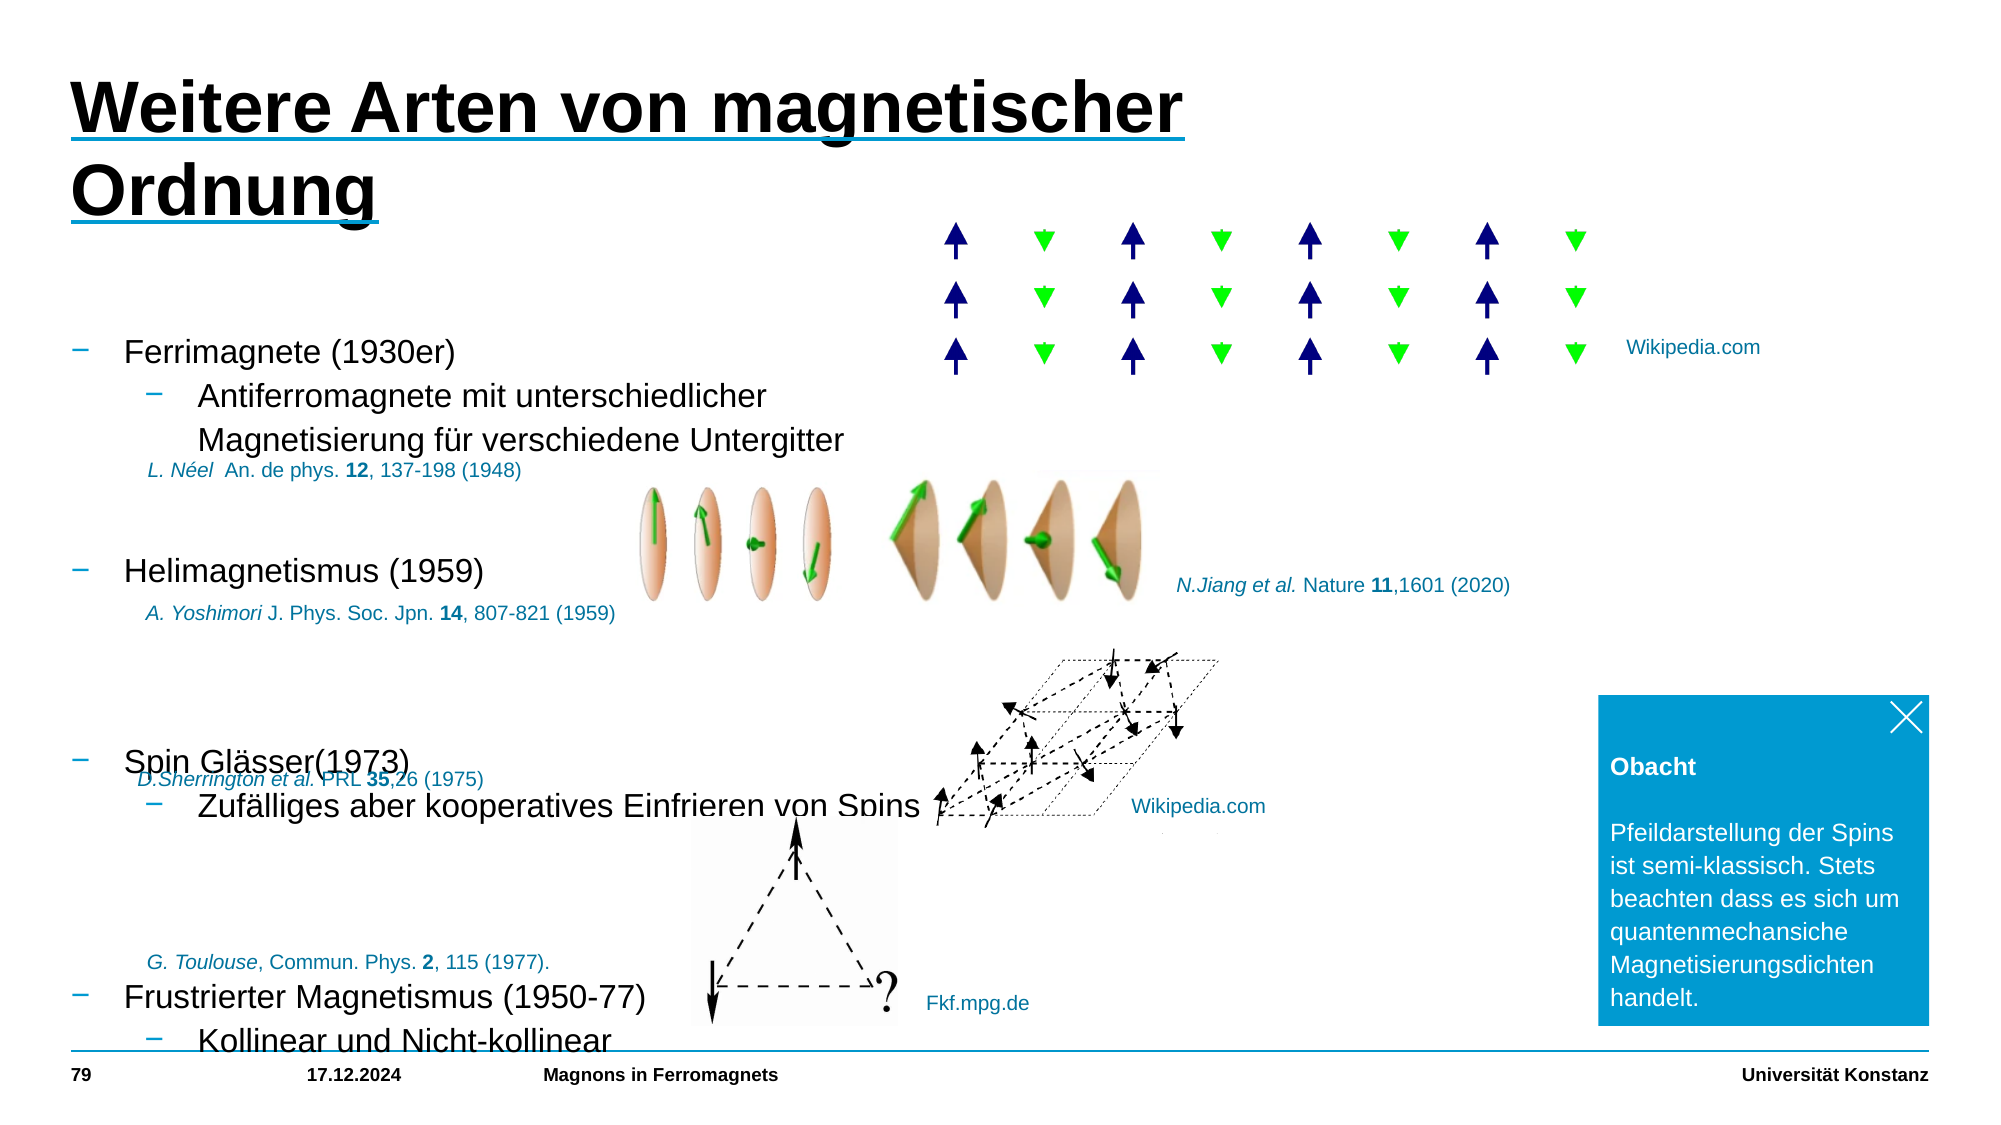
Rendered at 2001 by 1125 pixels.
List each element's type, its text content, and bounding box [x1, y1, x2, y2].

text_box L. Néel An. de phys. 12, 137-198 (1948) [132, 449, 537, 489]
text_box Fkf.mpg.de [911, 981, 1045, 1022]
text_box A. Yoshimori J. Phys. Soc. Jpn. 14, 807-821 (1959) [131, 591, 631, 632]
list Ferrimagnete (1930er) Antiferromagnete mit unterschiedlicher Magnetisierung für verschiedene Untergitter Helimagnetismus (1959) Spin Glässer(1973) Zufälliges aber kooperatives Einfrieren von Spins Frustrierter Magnetismus (1950-77) Kollinear und Nicht-kollinear [70, 326, 985, 1000]
picture [931, 642, 1225, 834]
text_box N.Jiang et al. Nature 11,1601 (2020) [1163, 564, 1526, 604]
slide_number 79 [70, 1058, 276, 1094]
text_box Wikipedia.com [1640, 326, 1776, 366]
picture [690, 816, 898, 1027]
picture [880, 470, 1160, 607]
picture [611, 471, 844, 603]
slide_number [306, 1058, 512, 1094]
footer Magnons in Ferromagnets [543, 1058, 1489, 1094]
picture [897, 184, 1636, 410]
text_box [1598, 694, 1930, 1027]
text_box G. Toulouse, Commun. Phys. 2, 115 (1977). [132, 941, 566, 981]
title Weitere Arten von magnetischer Ordnung [70, 66, 1457, 268]
text_box D.Sherrington et al. PRL 35,26 (1975) [122, 758, 500, 799]
text_box Wikipedia.com [1230, 785, 1281, 825]
